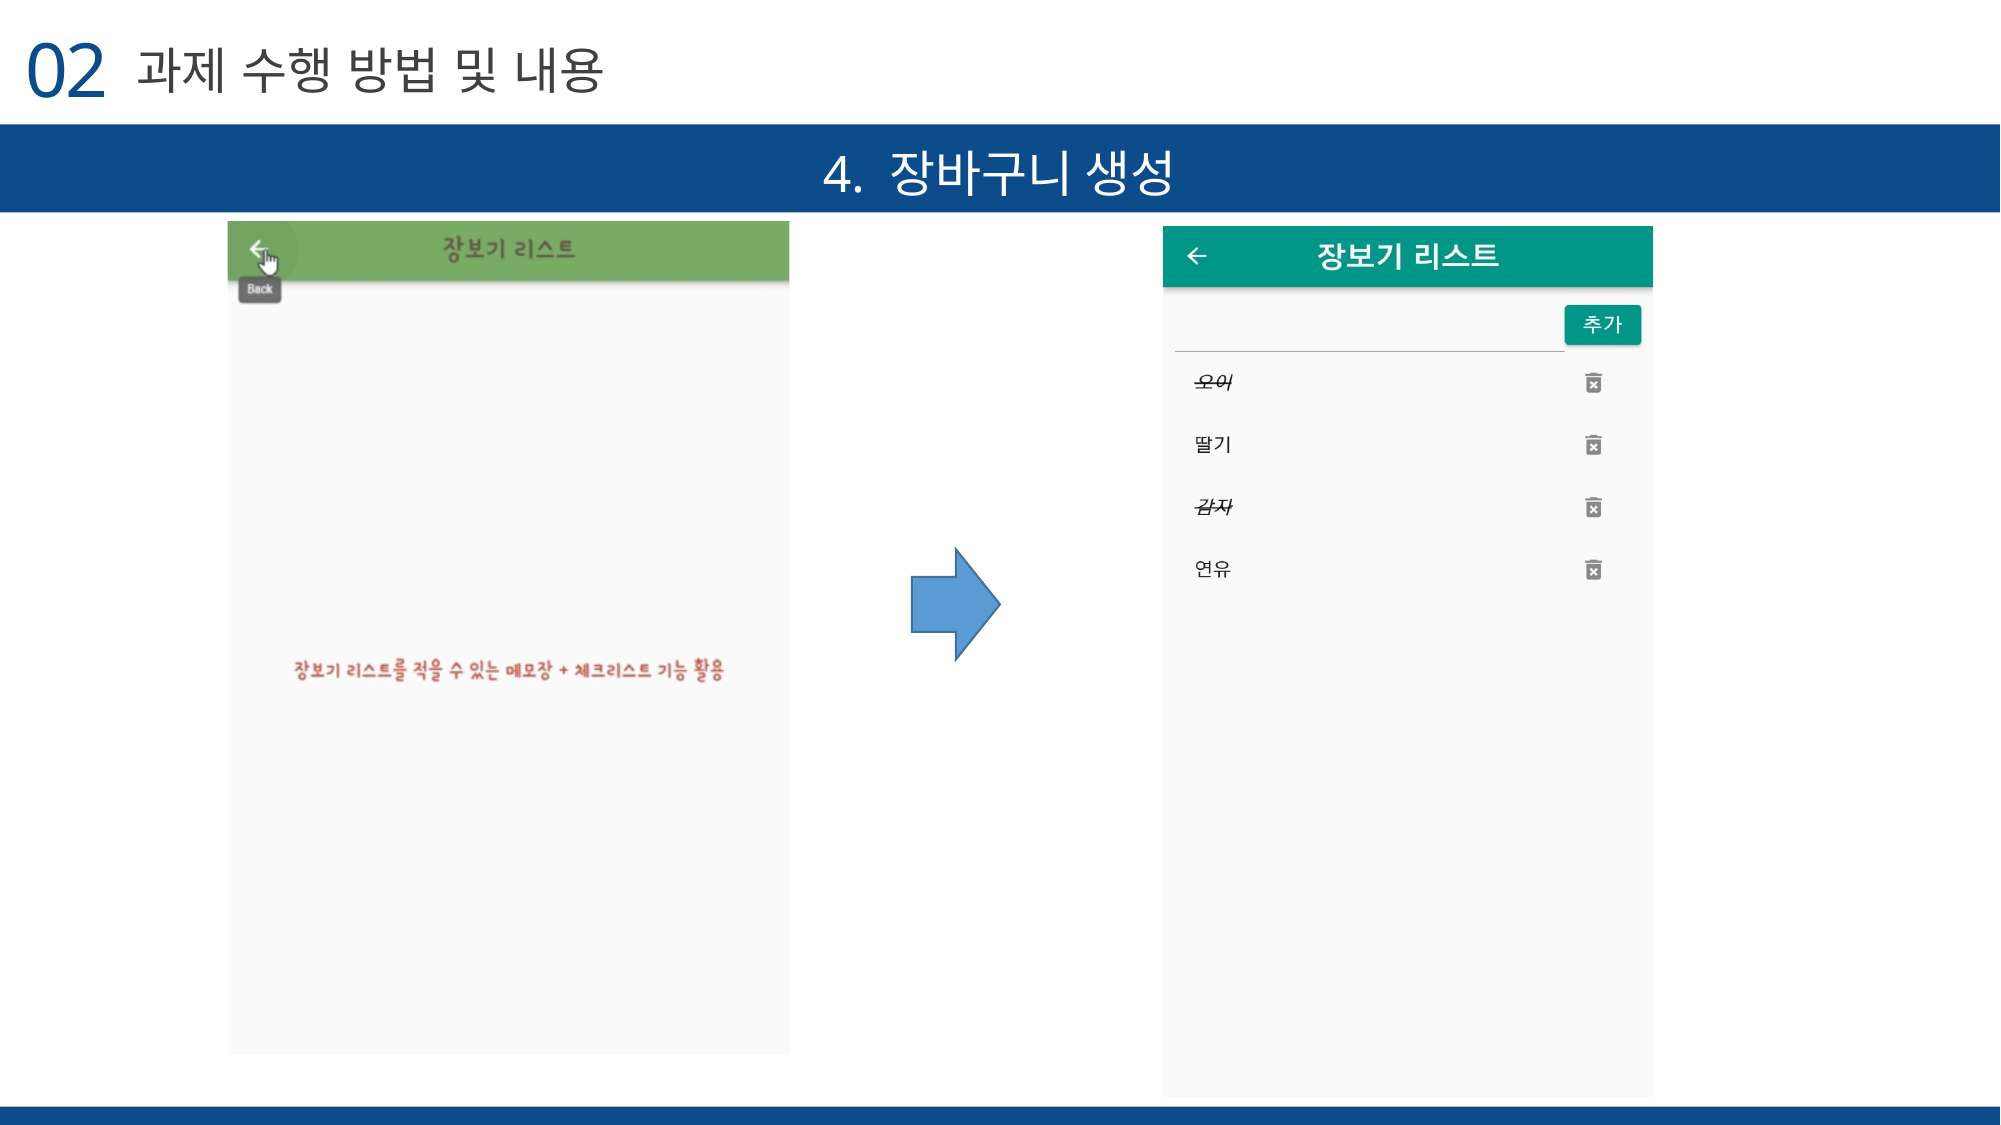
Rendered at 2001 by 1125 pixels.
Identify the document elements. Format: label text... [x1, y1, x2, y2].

picture [1163, 226, 1653, 1097]
text_box [0, 1105, 2000, 1125]
text_box [0, 123, 2000, 214]
text_box [911, 549, 1000, 660]
picture [227, 221, 790, 1055]
text_box 4. 장바구니 생성 [807, 134, 1193, 210]
text_box 과제 수행 방법 및 내용 [123, 31, 636, 107]
text_box 02 [10, 15, 123, 120]
